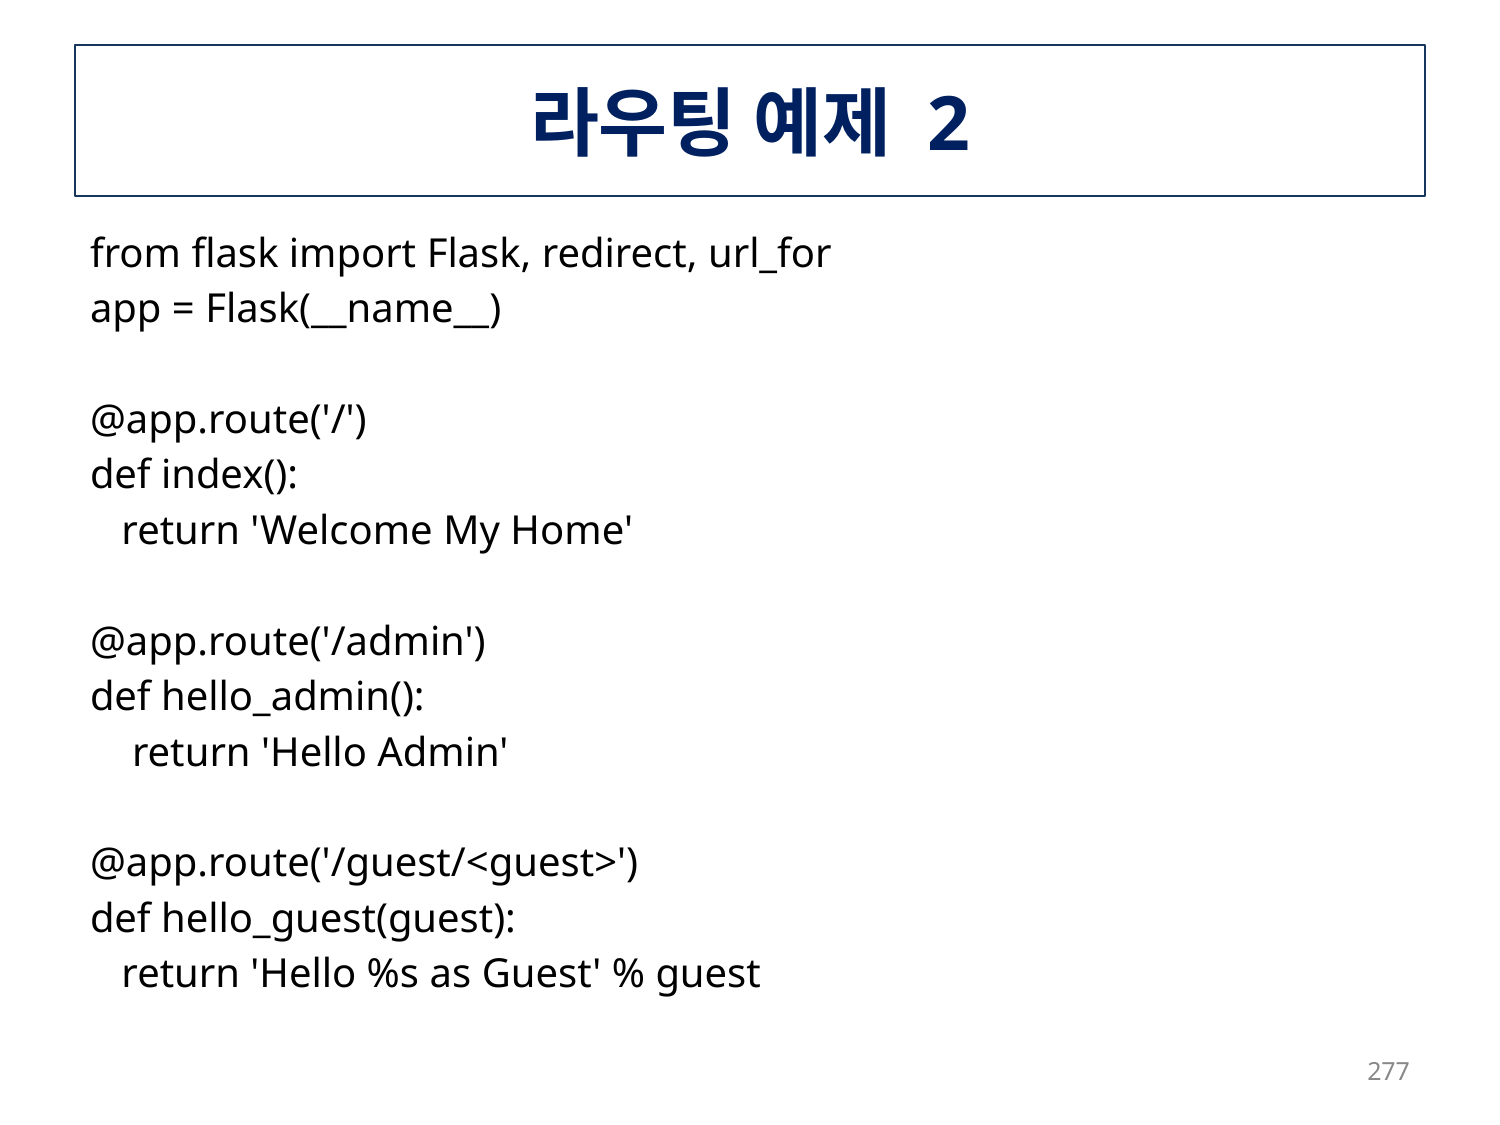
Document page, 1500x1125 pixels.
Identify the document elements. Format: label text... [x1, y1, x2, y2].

slide_number 277 [1074, 1042, 1425, 1103]
list from flask import Flask, redirect, url_for app = Flask(__name__) @app.route('/') def index(): return 'Welcome My Home' @app.route('/admin') def hello_admin(): return 'Hello Admin' @app.route('/guest/<guest>') def hello_guest(guest): return 'Hello %s as Guest' % guest [75, 219, 1425, 1005]
title 라우팅 예제 2 [74, 44, 1426, 197]
